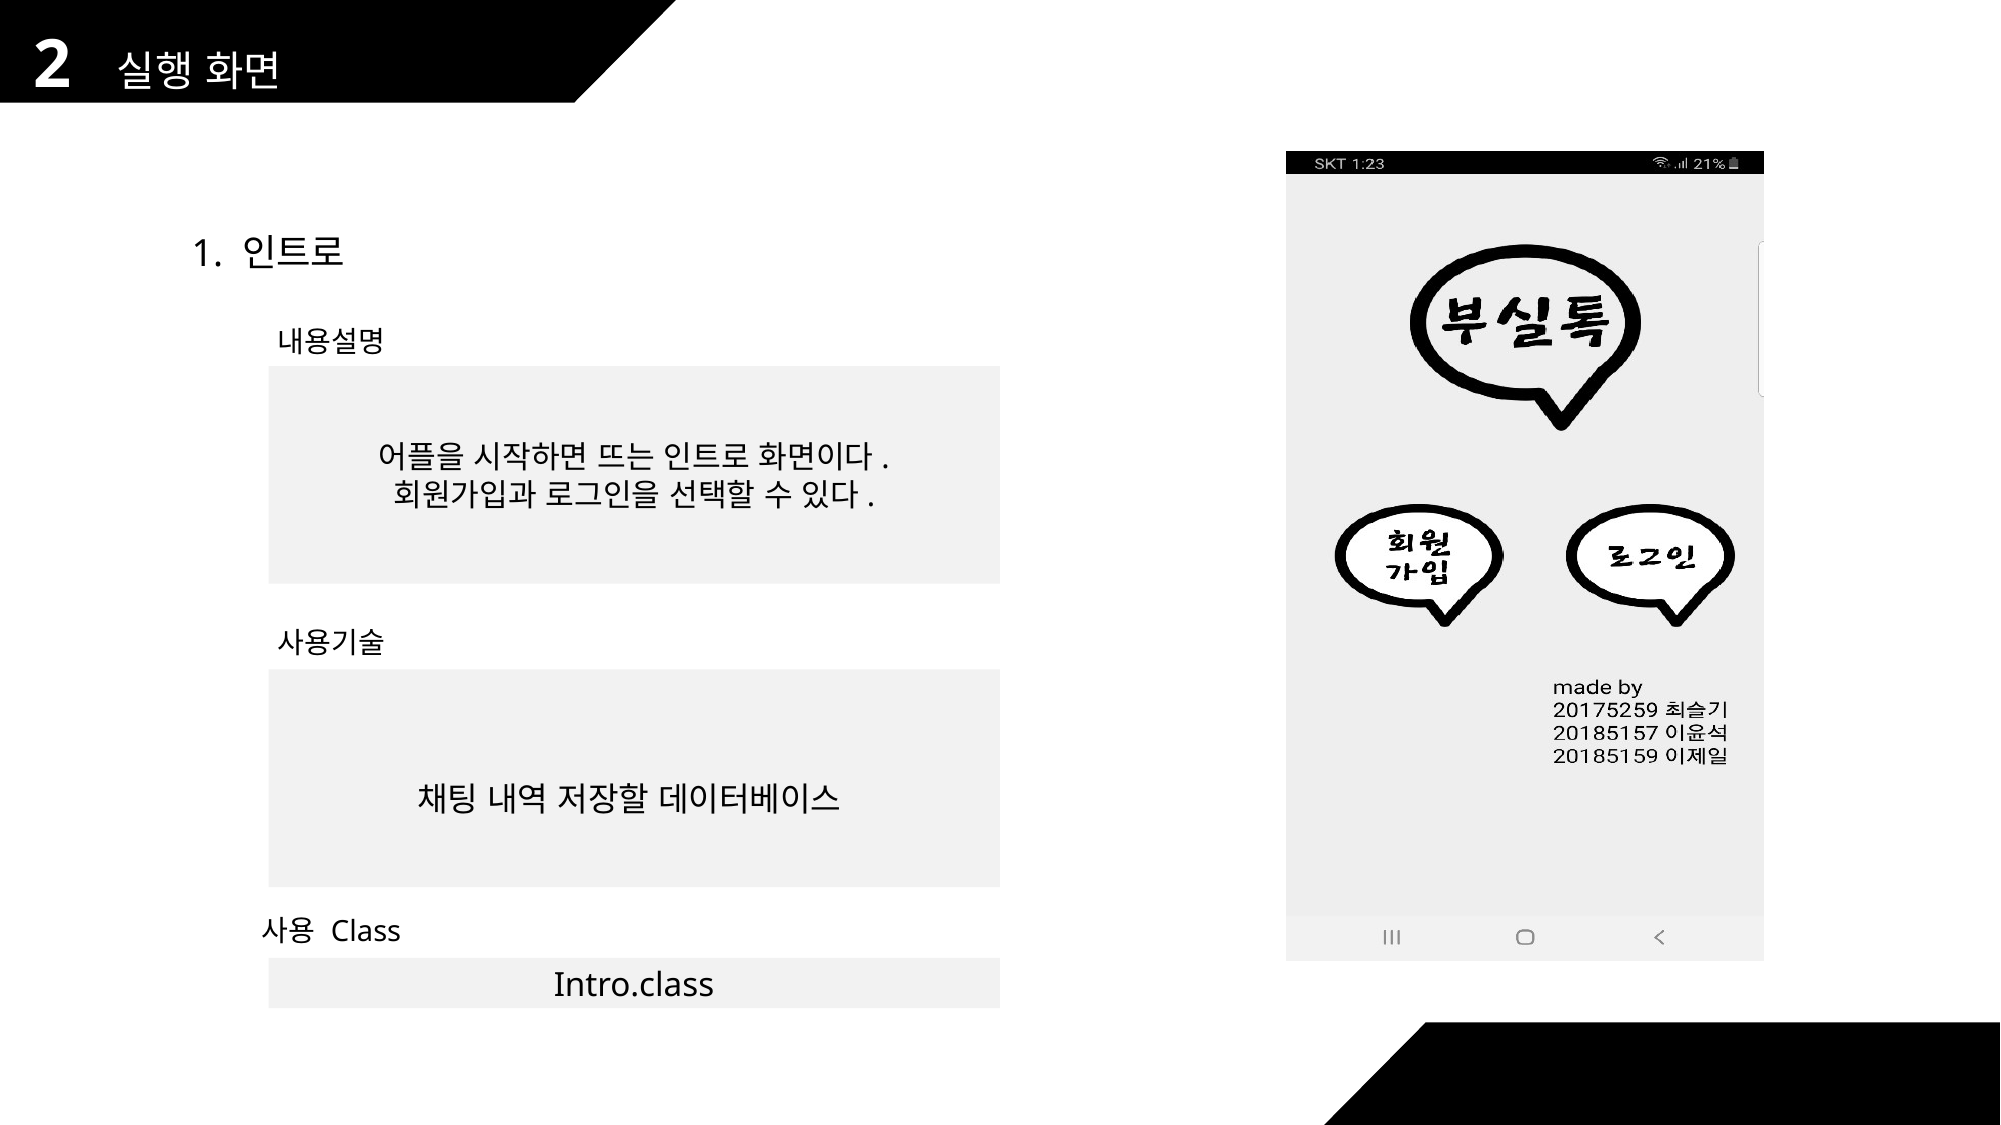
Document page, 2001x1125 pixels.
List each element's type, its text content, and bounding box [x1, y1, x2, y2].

picture [1286, 151, 1764, 961]
text_box 1. 인트로 [176, 221, 361, 282]
text_box 사용기술 [262, 616, 401, 667]
text_box 어플을 시작하면 뜨는 인트로 화면이다. 회원가입과 로그인을 선택할 수 있다. [268, 365, 1001, 585]
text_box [1323, 1022, 2000, 1125]
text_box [0, 0, 676, 103]
text_box 내용설명 [257, 315, 406, 366]
text_box Intro.class [268, 957, 1001, 1009]
text_box 채팅 내역 저장할 데이터베이스 [268, 668, 1001, 888]
text_box 2 [16, 103, 90, 108]
text_box 사용 Class [246, 904, 416, 955]
